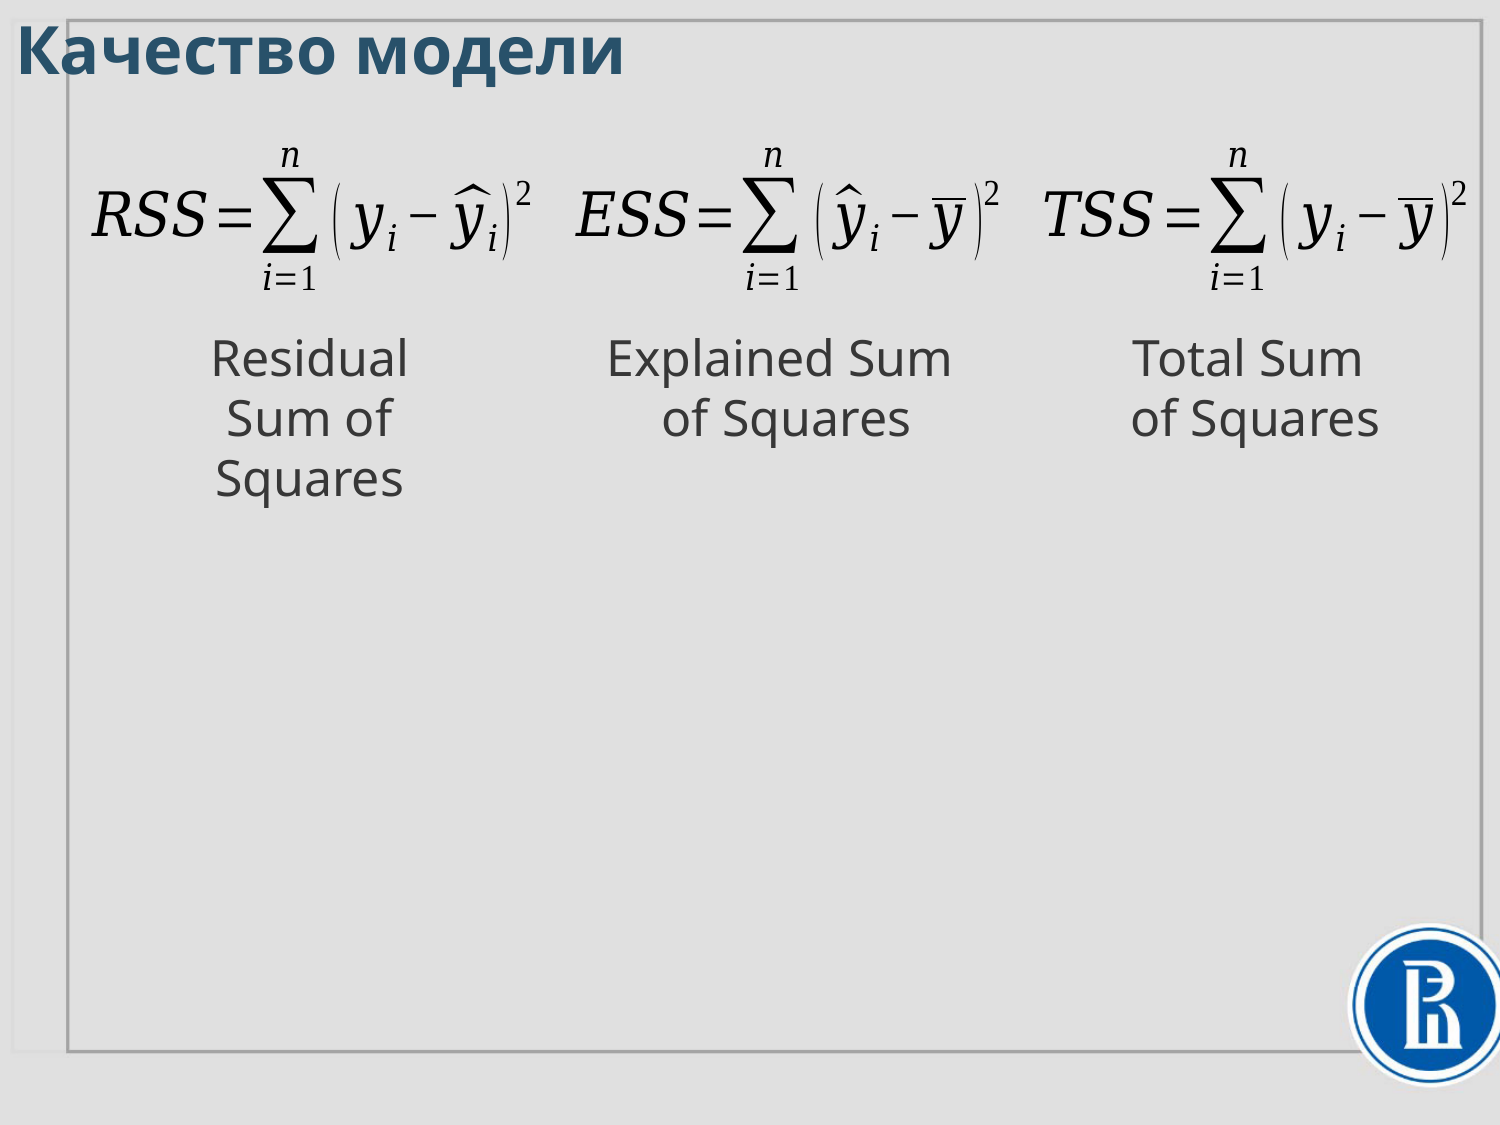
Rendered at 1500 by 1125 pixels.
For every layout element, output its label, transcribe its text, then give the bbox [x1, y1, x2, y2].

text_box Качество модели [0, 0, 1500, 102]
picture [0, 102, 1500, 1125]
text_box Explained Sum of Squares [579, 326, 994, 464]
text_box Total Sum of Squares [1100, 326, 1411, 464]
text_box Residual Sum of Squares [154, 326, 465, 464]
